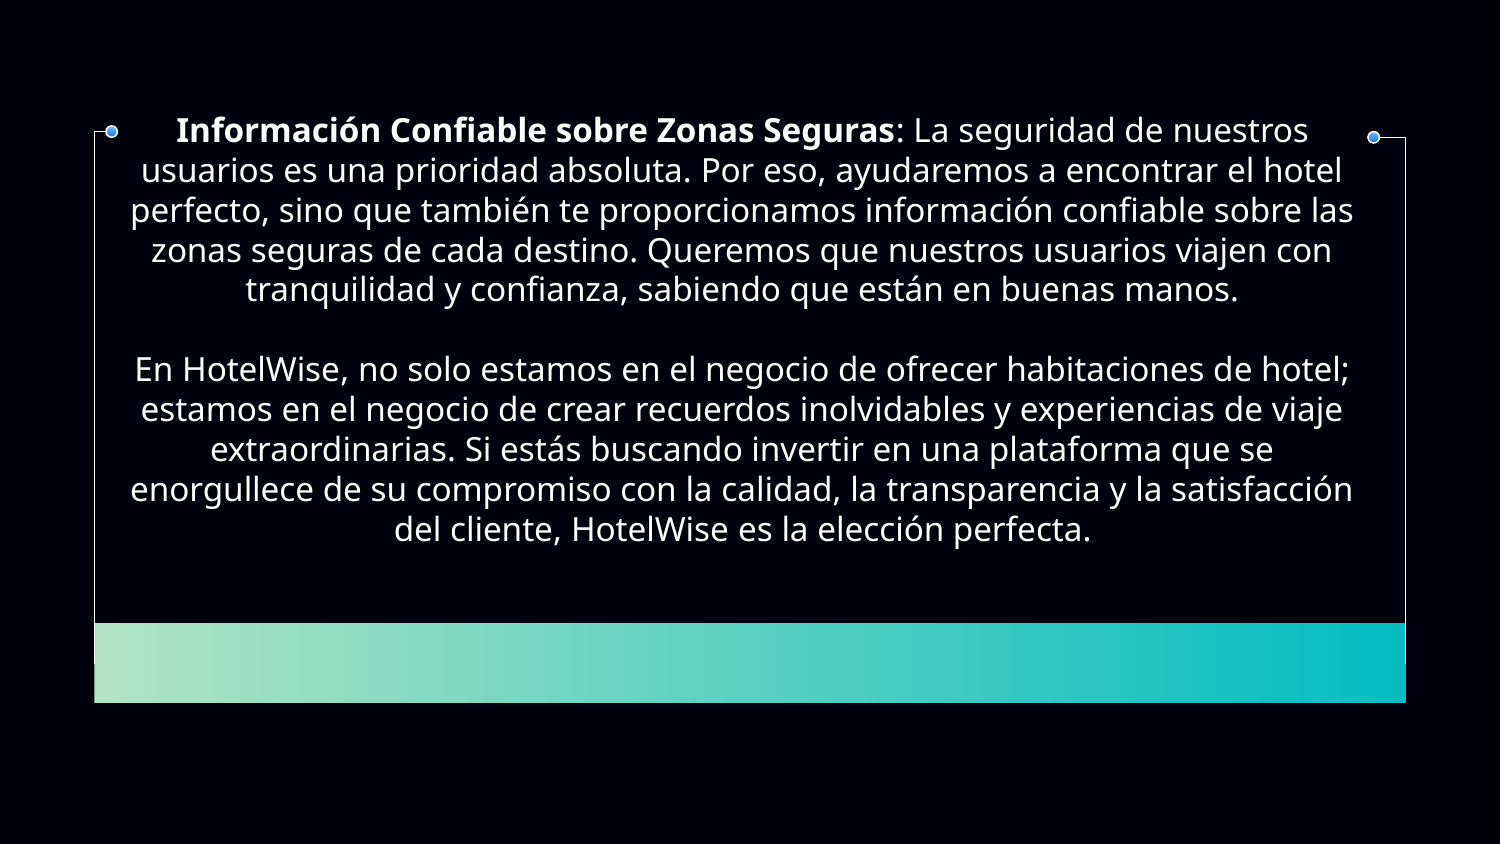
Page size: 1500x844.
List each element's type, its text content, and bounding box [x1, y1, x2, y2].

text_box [1367, 131, 1406, 666]
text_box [94, 125, 118, 666]
text_box Información Confiable sobre Zonas Seguras: La seguridad de nuestros usuarios es una prioridad absoluta. Por eso, ayudaremos a encontrar el hotel perfecto, sino que también te proporcionamos información confiable sobre las zonas seguras de cada destino. Queremos que nuestros usuarios viajen con tranquilidad y confianza, sabiendo que están en buenas manos. En HotelWise, no solo estamos en el negocio de ofrecer habitaciones de hotel; estamos en el negocio de crear recuerdos inolvidables y experiencias de viaje extraordinarias. Si estás buscando invertir en una plataforma que se enorgullece de su compromiso con la calidad, la transparencia y la satisfacción del cliente, HotelWise es la elección perfecta. [111, 52, 1375, 605]
text_box [94, 623, 1406, 703]
